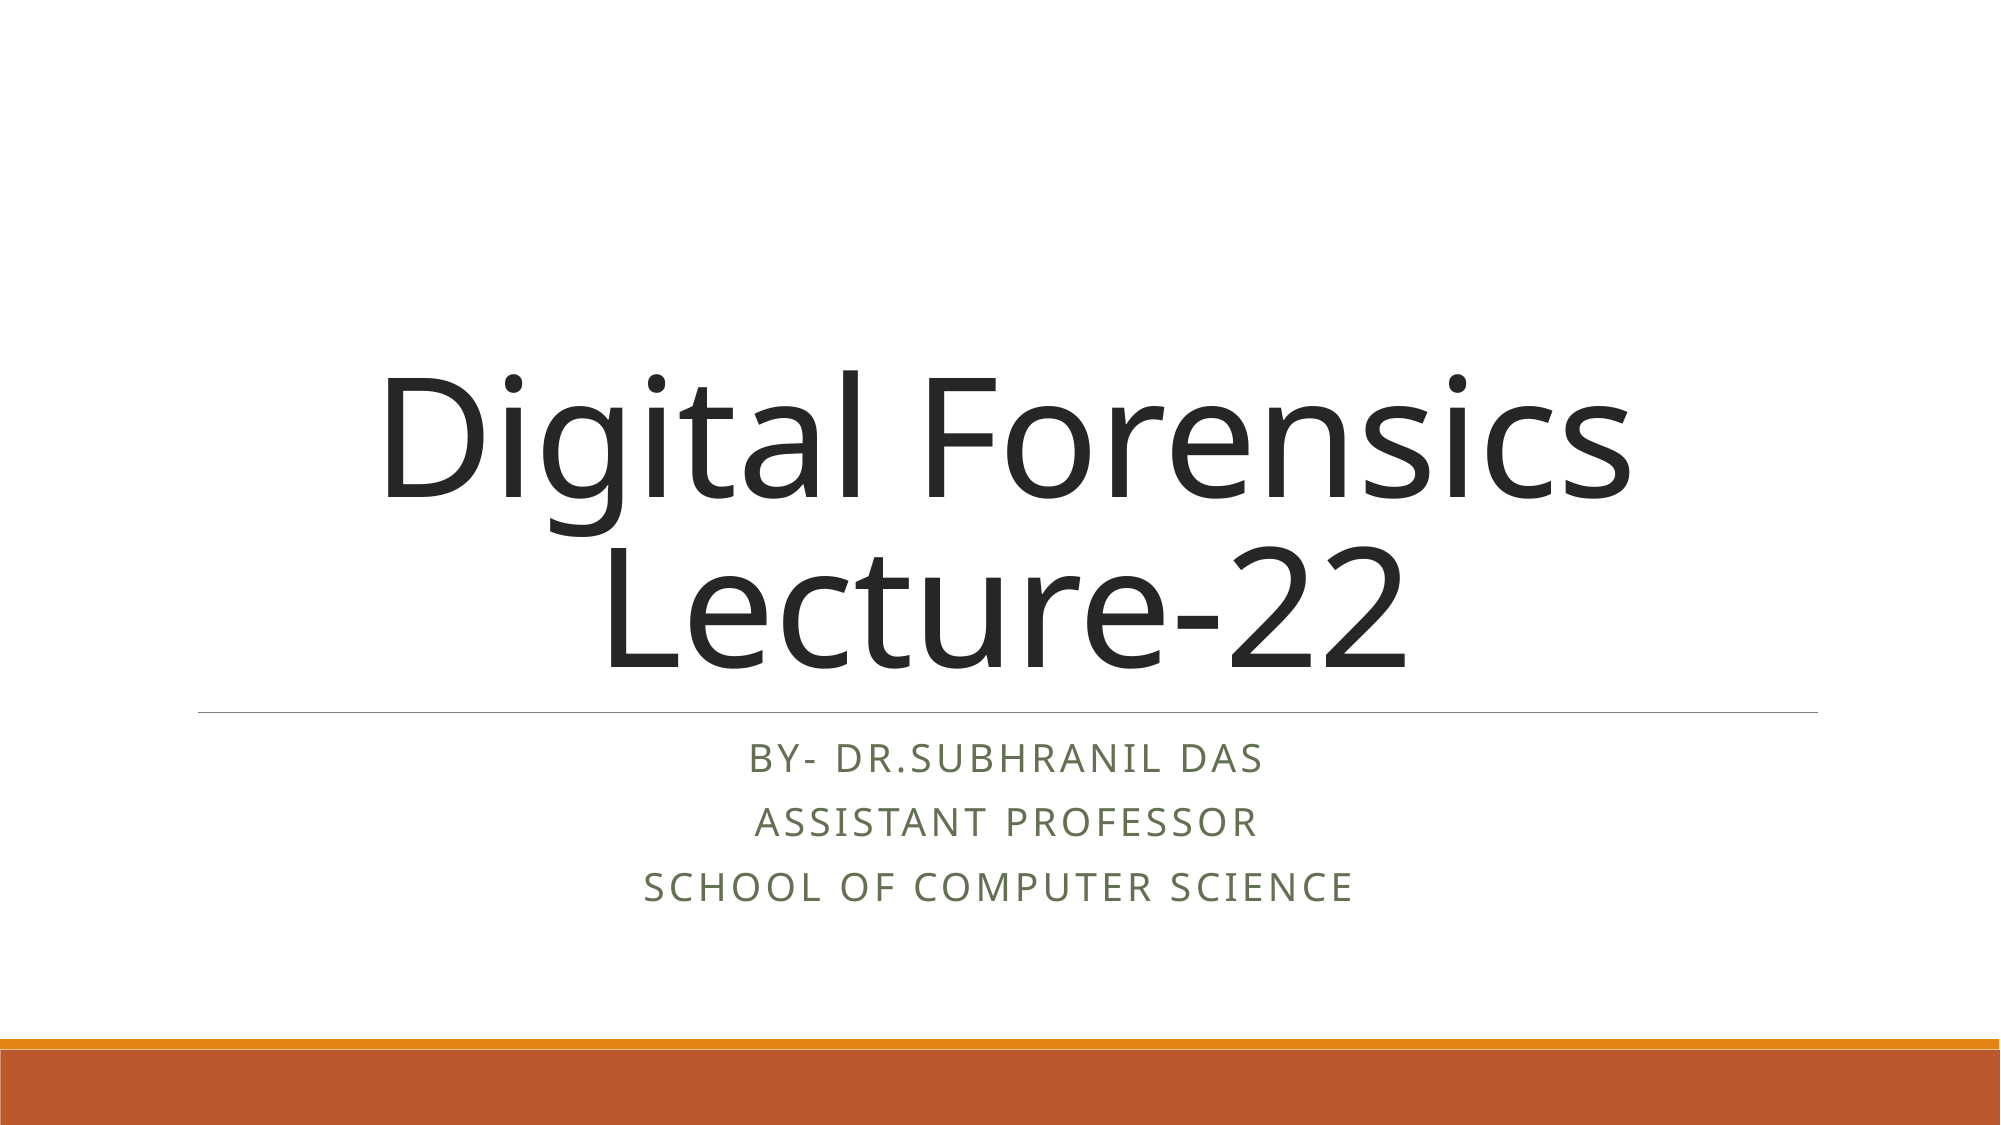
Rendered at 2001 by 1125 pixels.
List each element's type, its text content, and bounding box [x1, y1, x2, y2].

title Digital Forensics Lecture-22 [180, 124, 1830, 710]
subtitle By- Dr.subhranil Das Assistant Professor School of computer Science [180, 730, 1831, 919]
